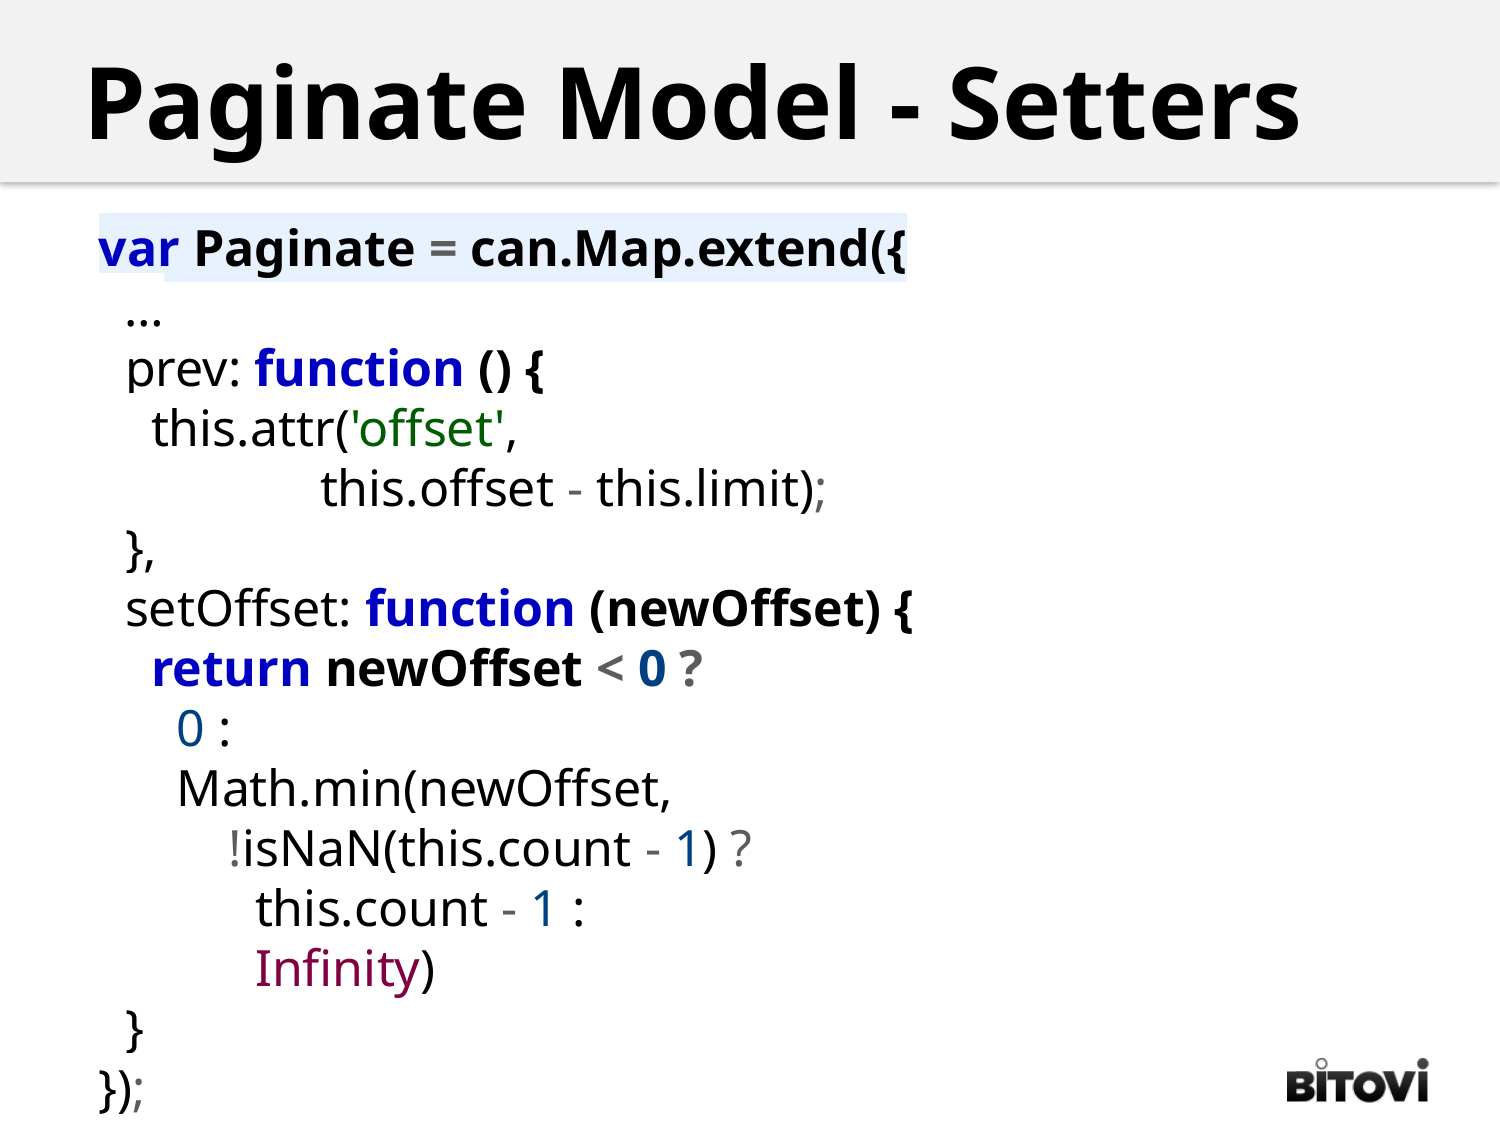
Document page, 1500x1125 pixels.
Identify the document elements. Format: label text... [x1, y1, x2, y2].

text_box var Paginate = can.Map.extend({ … prev: function () { this.attr('offset', this.offset - this.limit); }, setOffset: function (newOffset) { return newOffset < 0 ? 0 : Math.min(newOffset, !isNaN(this.count - 1) ? this.count - 1 : Infinity) } }); [85, 210, 1423, 970]
text_box [0, 0, 1500, 183]
picture [1287, 1058, 1429, 1104]
text_box Paginate Model - Setters [69, 31, 1442, 157]
